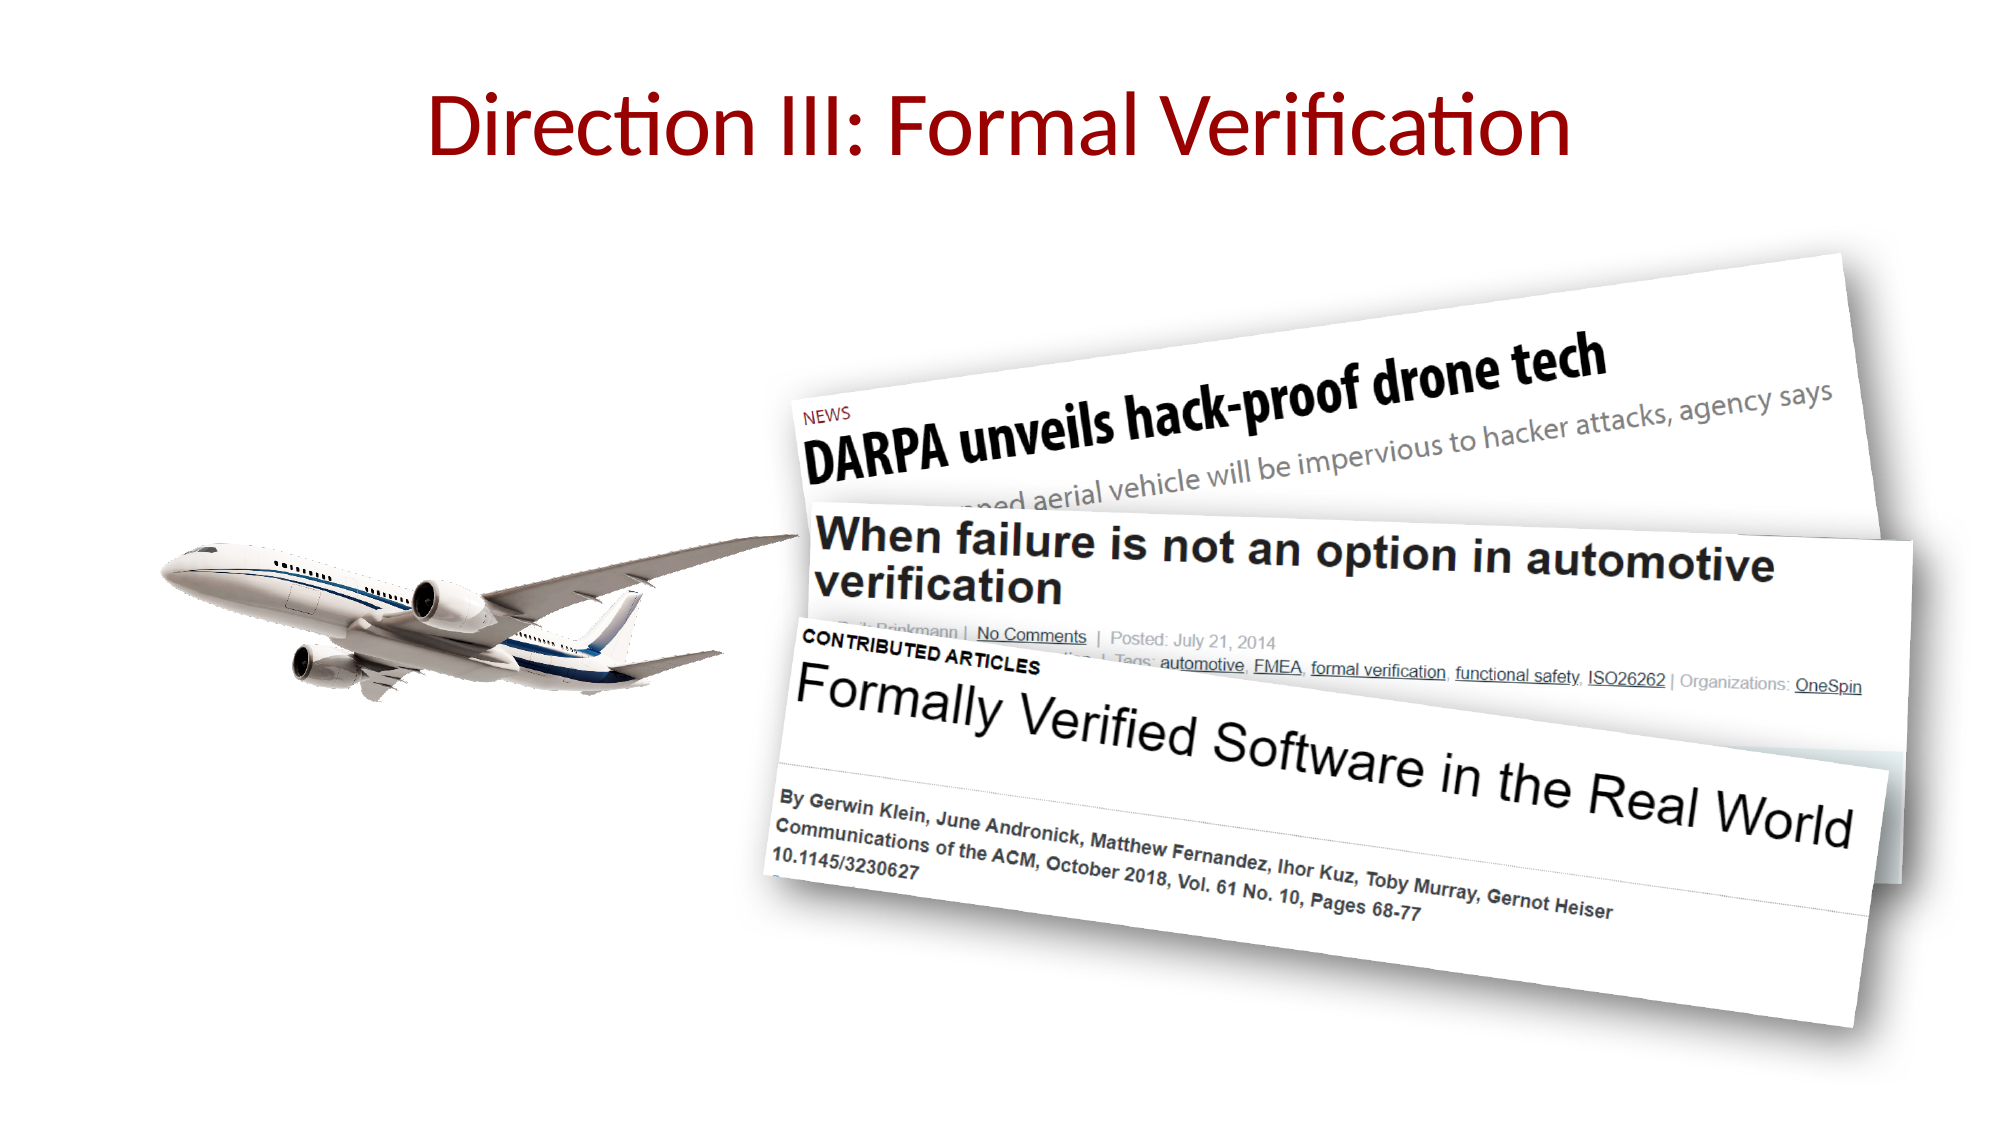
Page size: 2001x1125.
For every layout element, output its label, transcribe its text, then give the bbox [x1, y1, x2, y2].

picture [137, 253, 1912, 1027]
title Direction III: Formal Verification [99, 24, 1900, 213]
